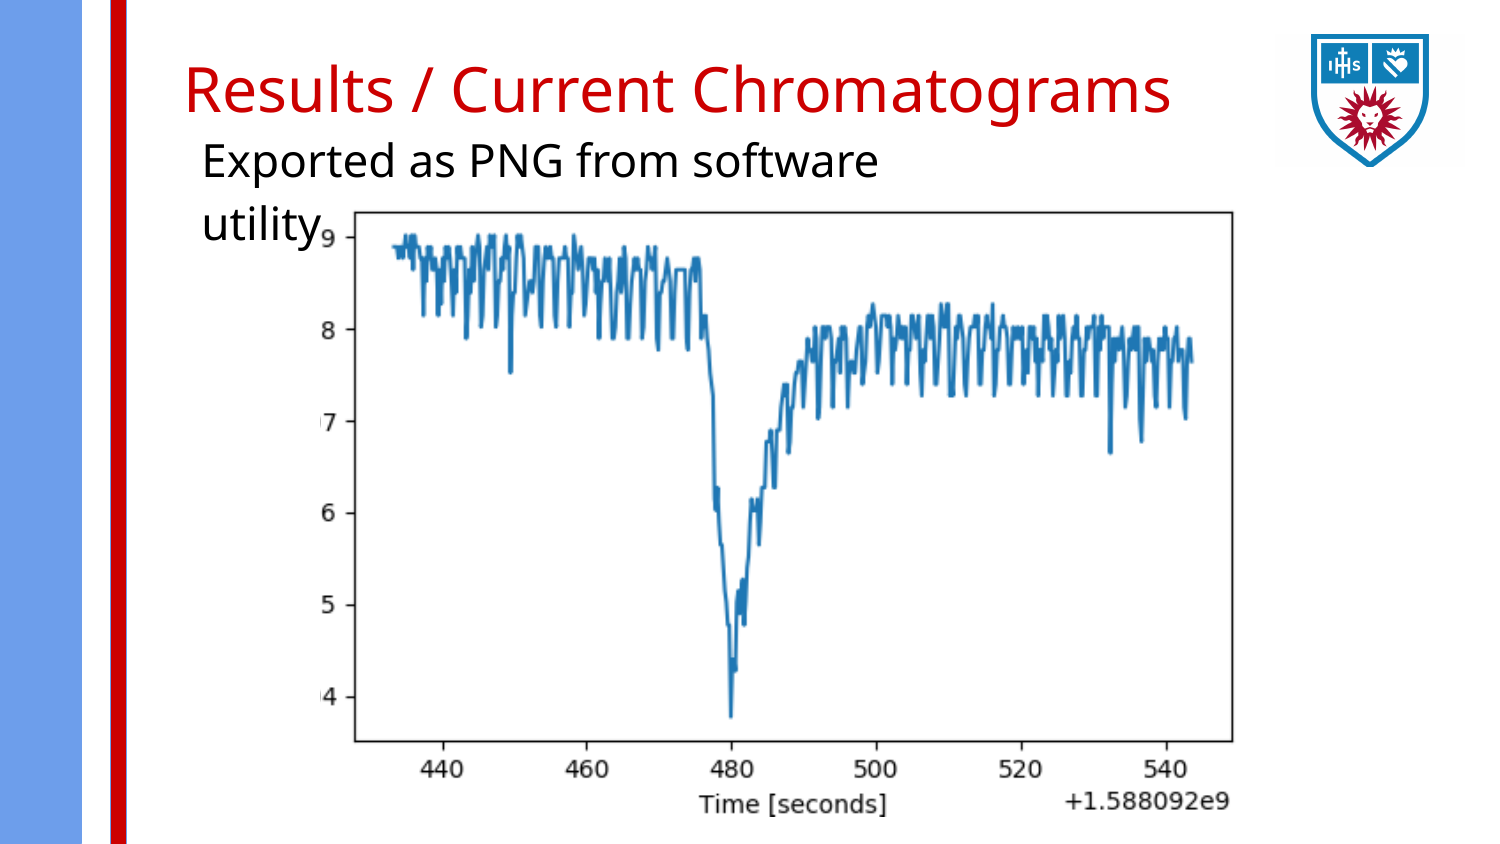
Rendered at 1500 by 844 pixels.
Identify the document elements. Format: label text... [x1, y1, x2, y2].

picture [320, 129, 1238, 818]
picture [1275, 34, 1465, 167]
title Results / Current Chromatograms [168, 35, 1449, 130]
list Exported as PNG from software utility [186, 108, 1005, 196]
